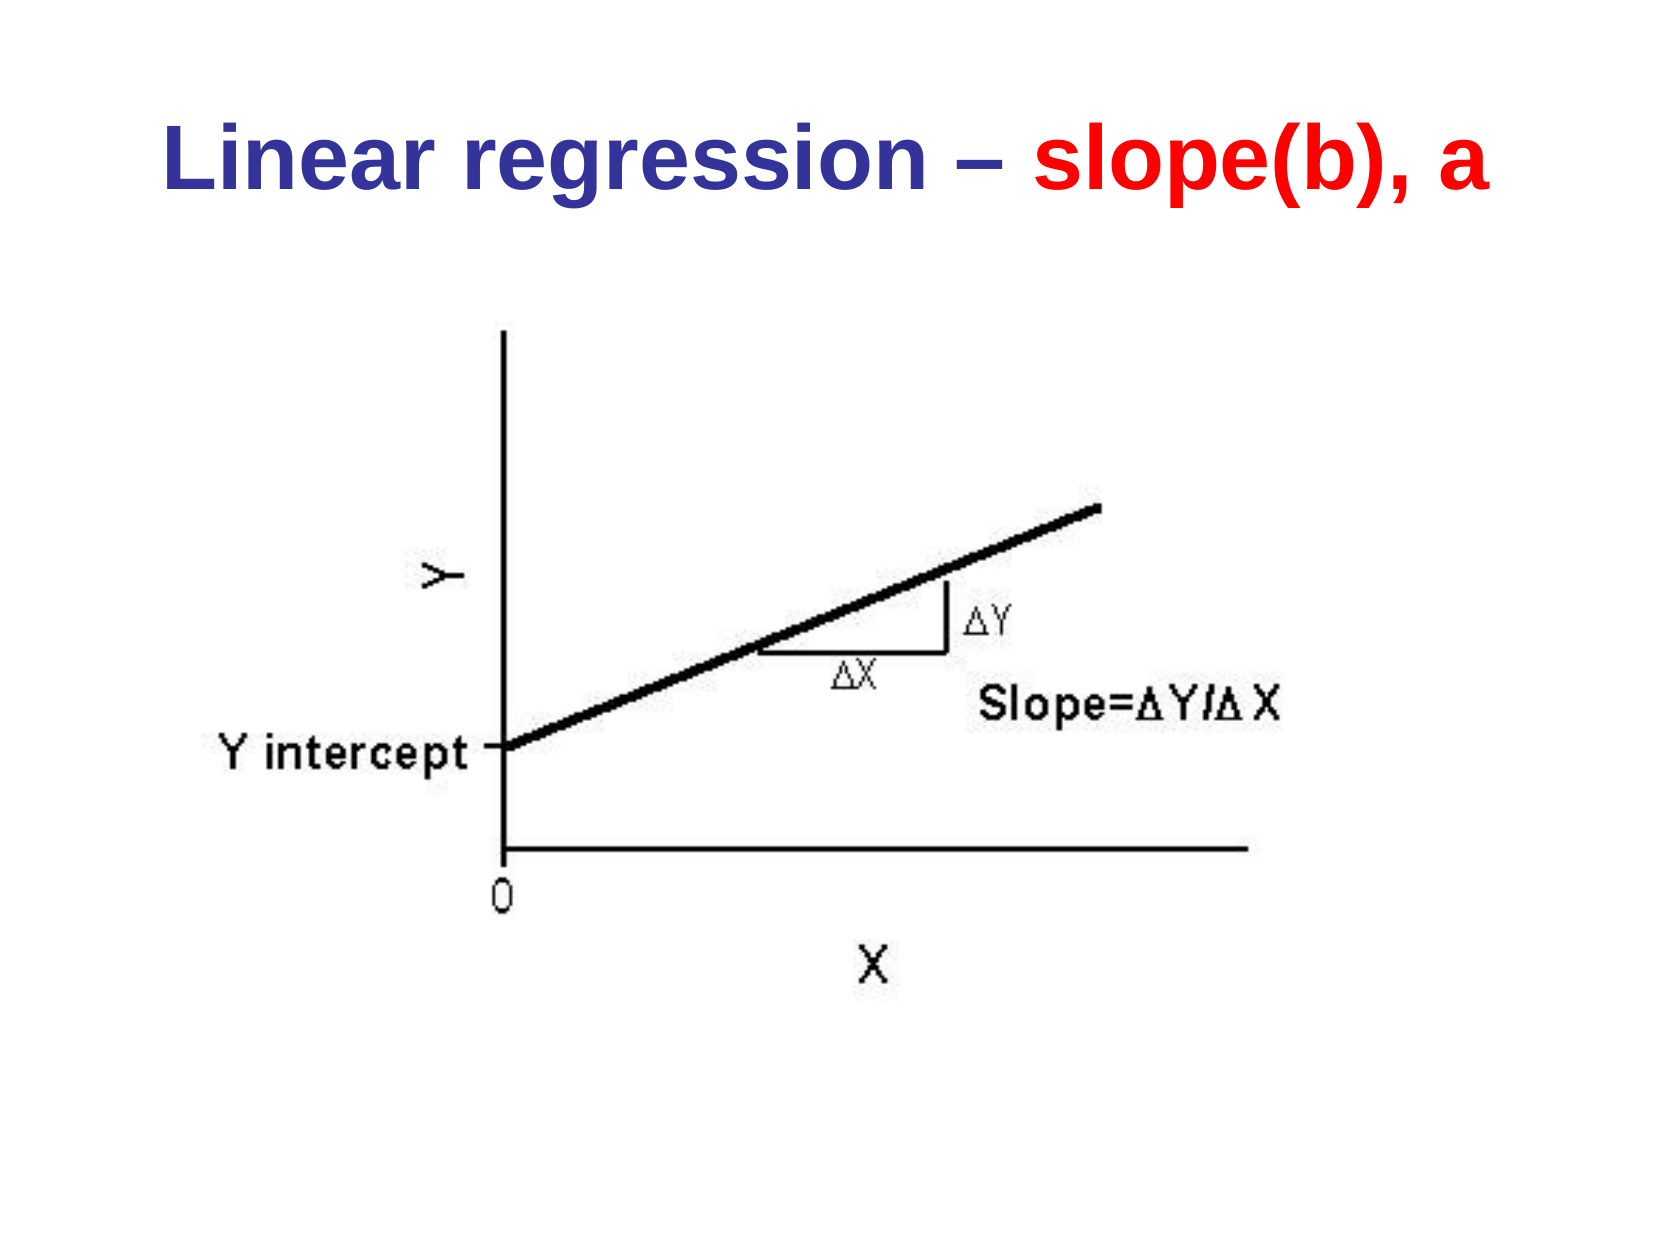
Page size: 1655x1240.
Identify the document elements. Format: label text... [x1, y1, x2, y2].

picture [200, 321, 1284, 1002]
title Linear regression – slope(b), a [159, 95, 1494, 305]
